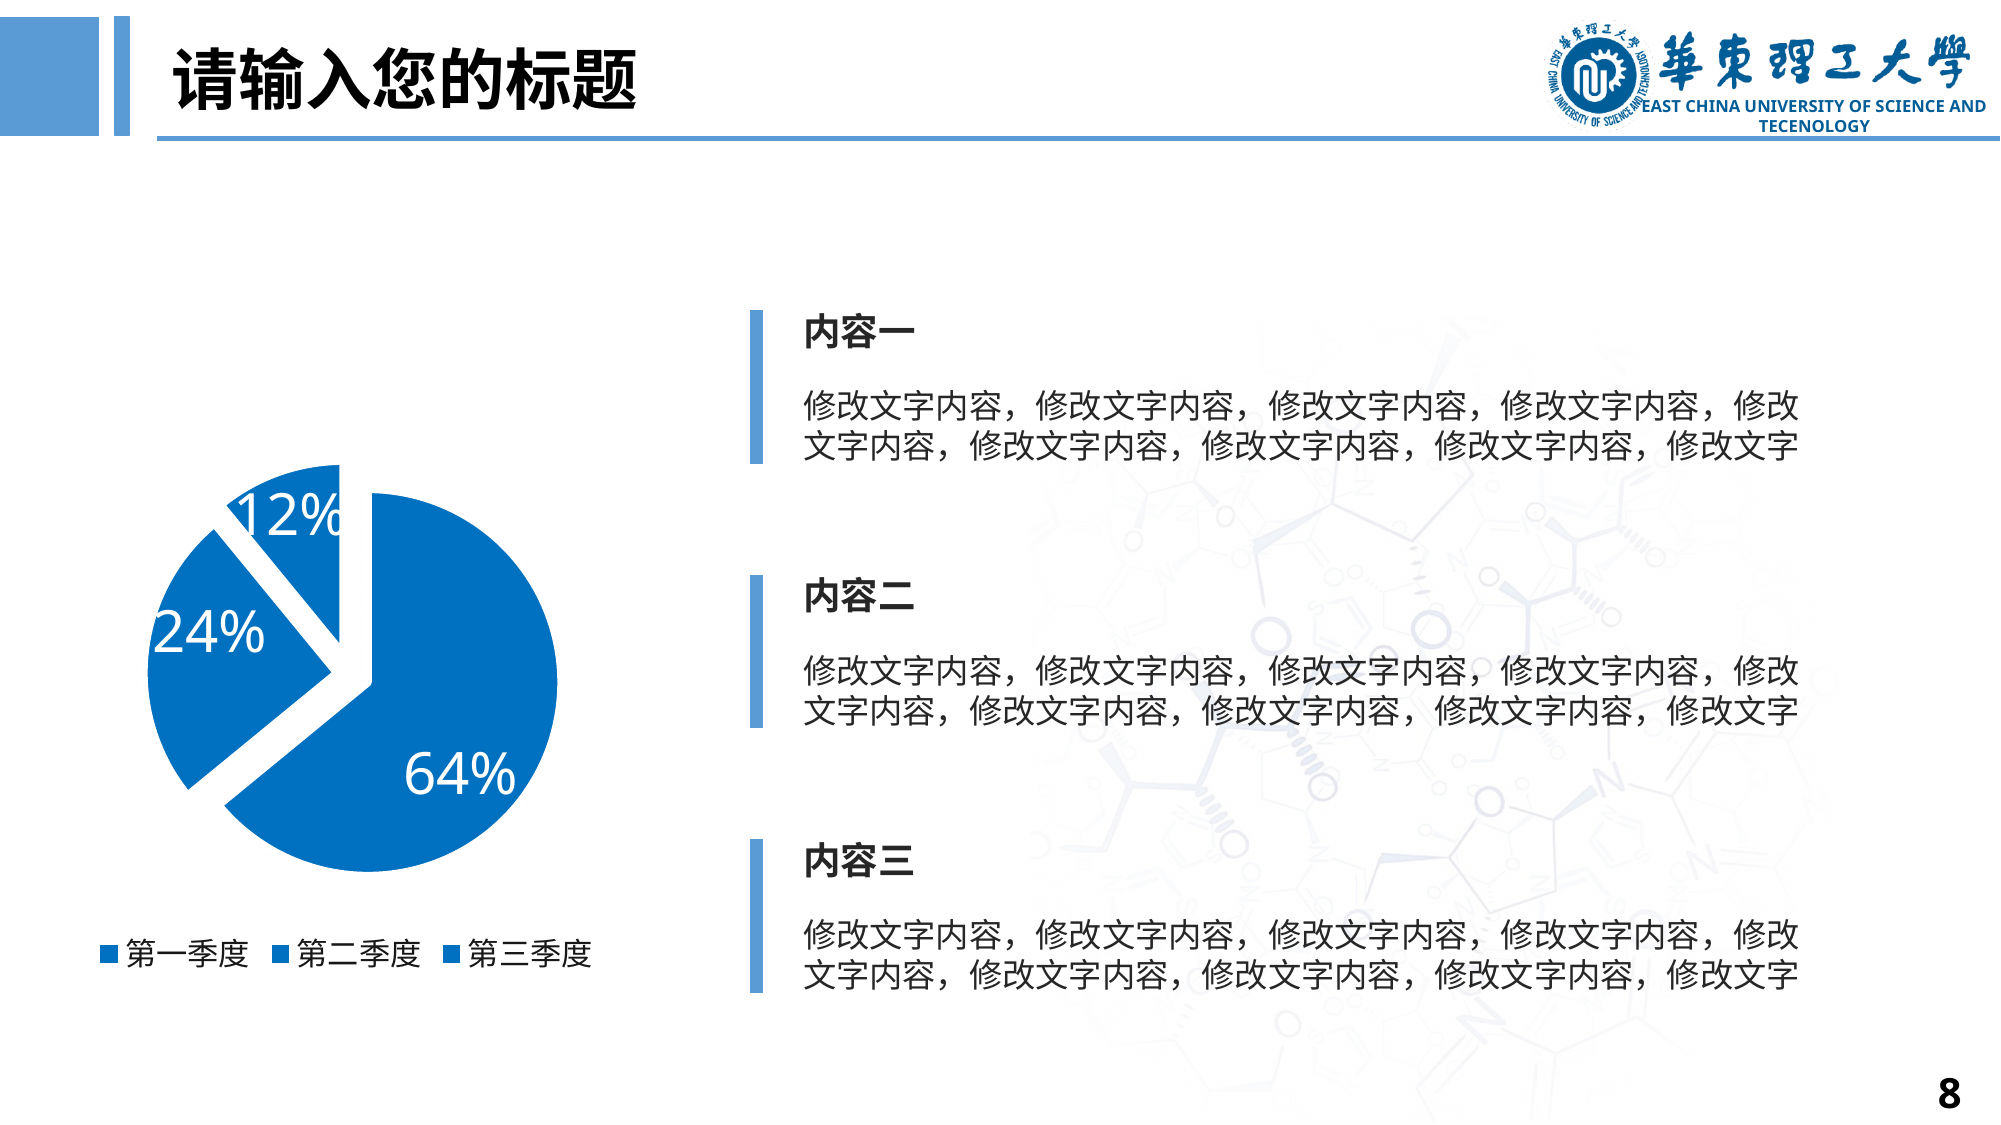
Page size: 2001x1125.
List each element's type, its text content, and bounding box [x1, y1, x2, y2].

chart [0, 366, 785, 982]
picture [1659, 31, 1970, 91]
text_box 请输入您的标题 [156, 30, 654, 126]
picture [1542, 18, 1655, 132]
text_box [756, 829, 1830, 1003]
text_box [756, 564, 1830, 739]
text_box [756, 300, 1830, 474]
